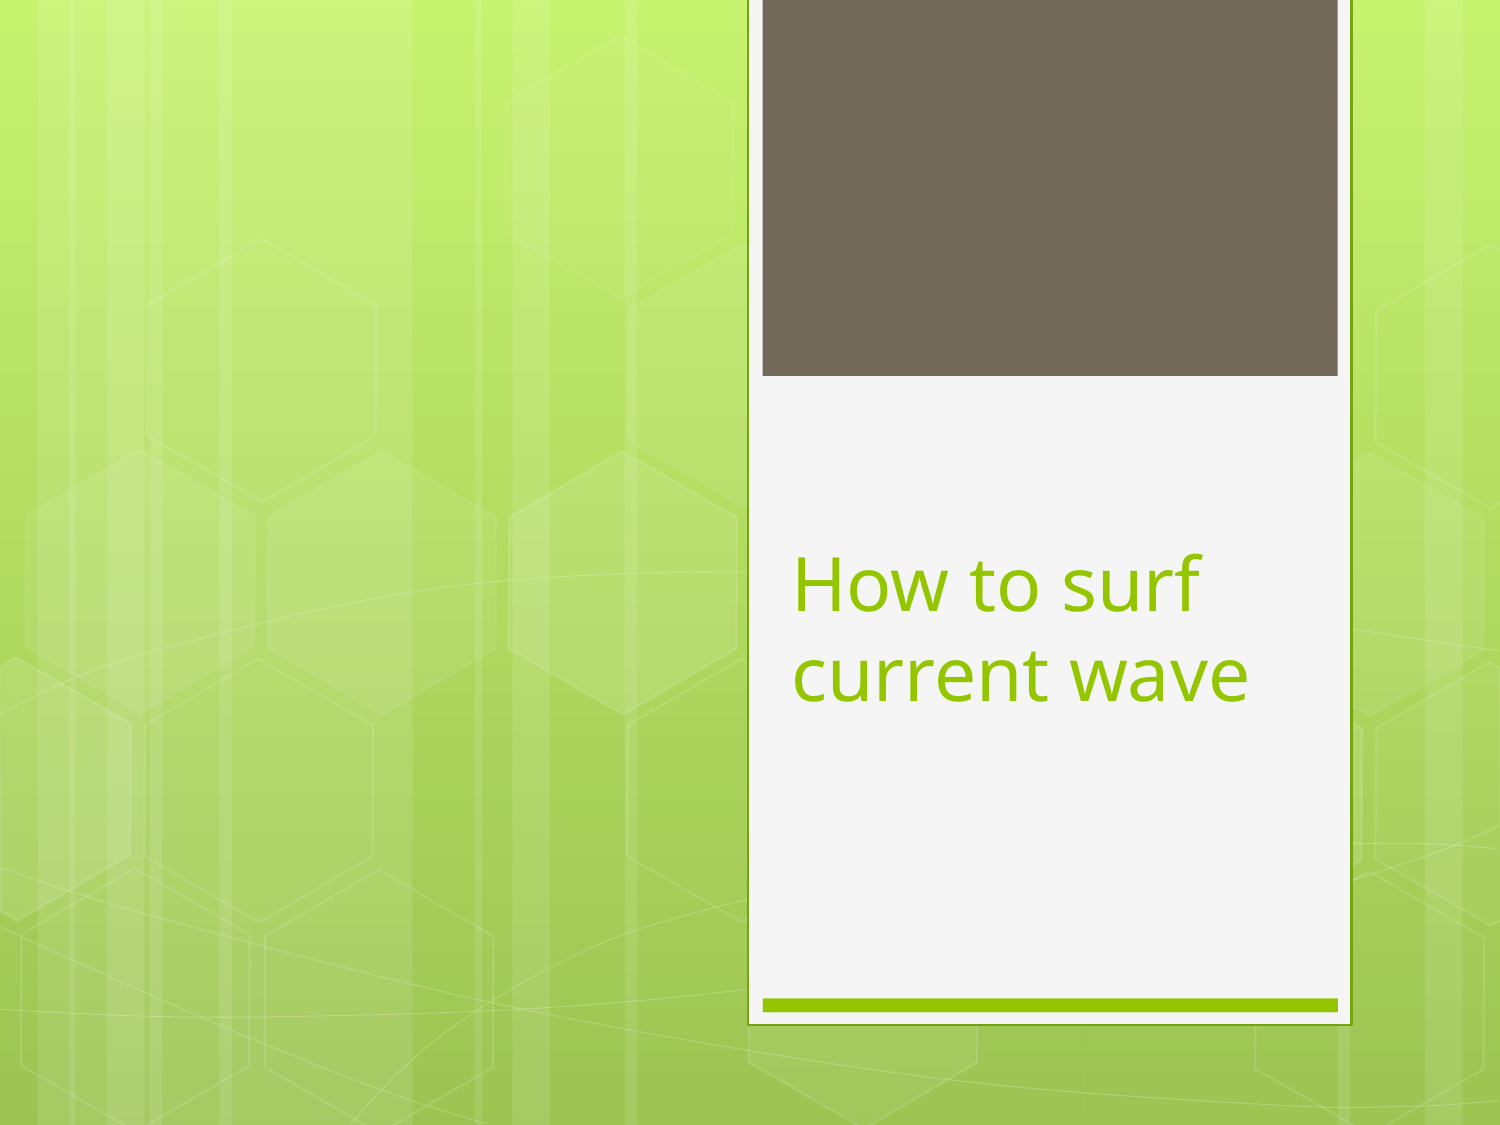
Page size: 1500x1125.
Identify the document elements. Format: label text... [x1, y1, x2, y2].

title How to surf current wave [776, 444, 1320, 724]
